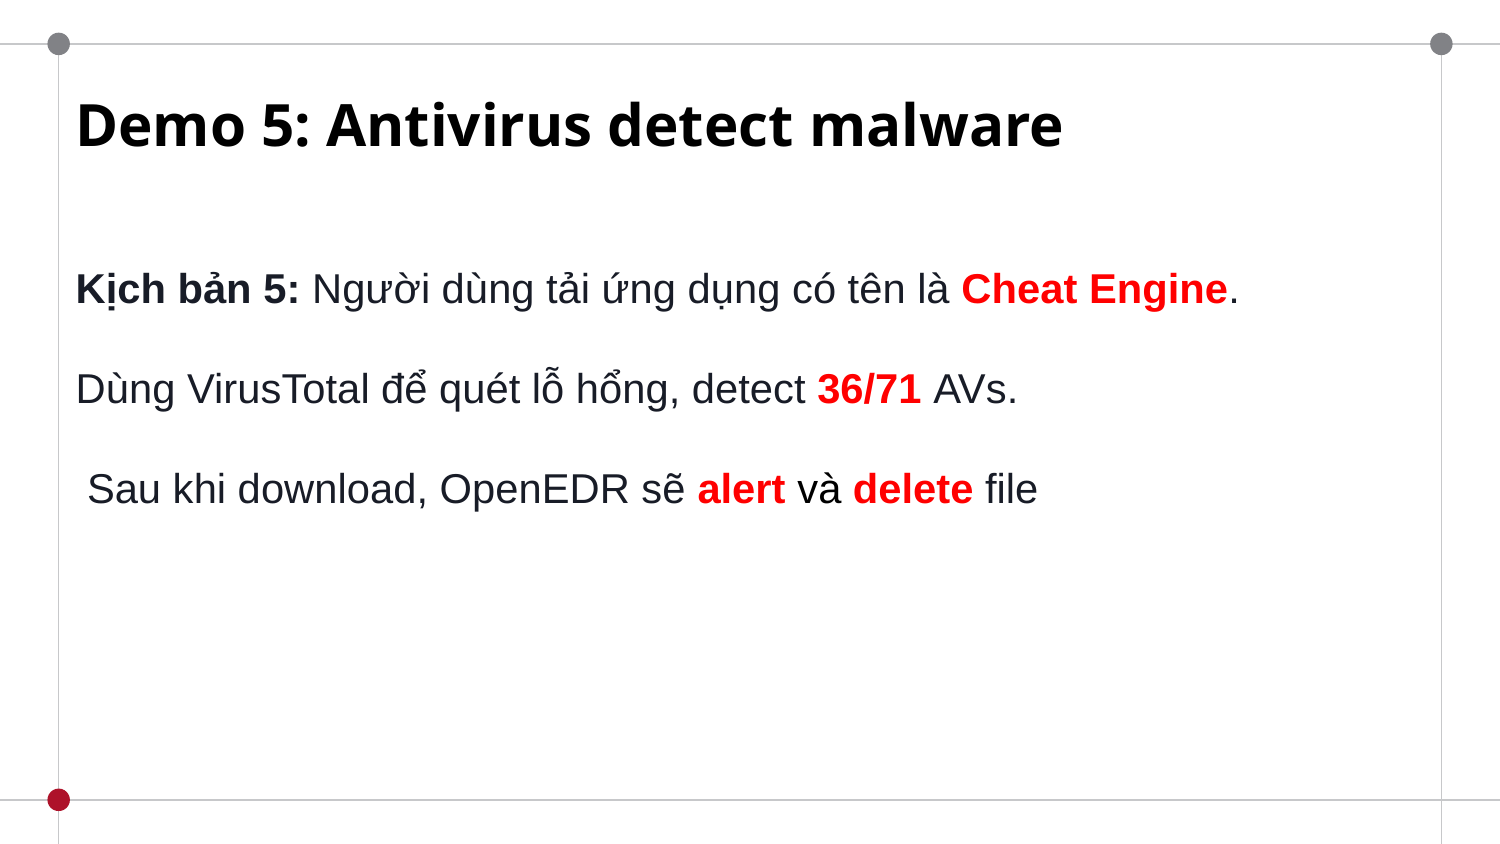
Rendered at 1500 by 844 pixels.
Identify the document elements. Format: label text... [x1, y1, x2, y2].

text_box Kịch bản 5: Người dùng tải ứng dụng có tên là Cheat Engine.​ ​ Dùng VirusTotal để quét lỗ hổng, detect 36/71 AVs.​ ​ Sau khi download, OpenEDR sẽ alert và delete file [60, 254, 1442, 520]
title Demo 5: Antivirus detect malware [60, 72, 1440, 167]
